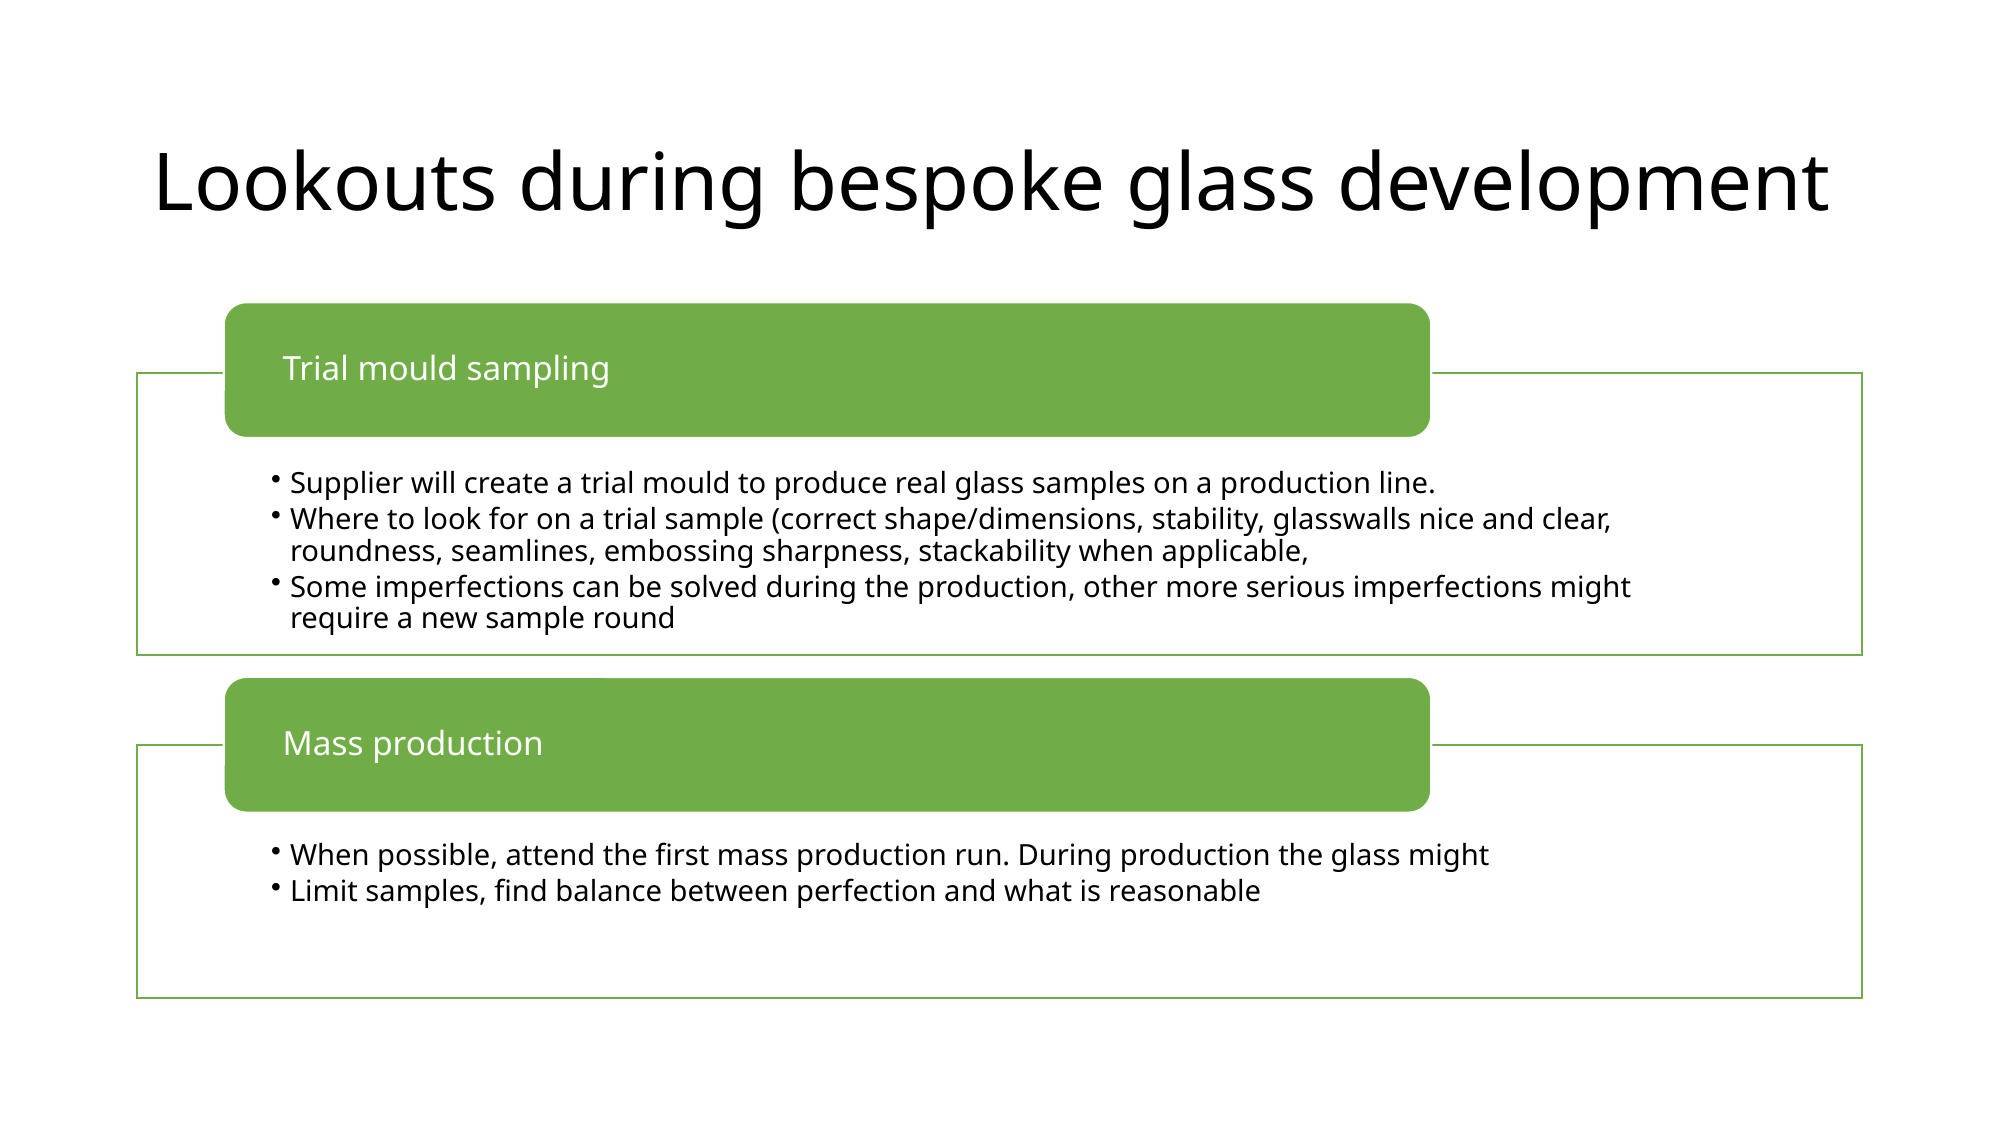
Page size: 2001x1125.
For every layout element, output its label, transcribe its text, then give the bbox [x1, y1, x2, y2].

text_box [137, 299, 1863, 1001]
title Lookouts during bespoke glass development [137, 91, 1863, 278]
